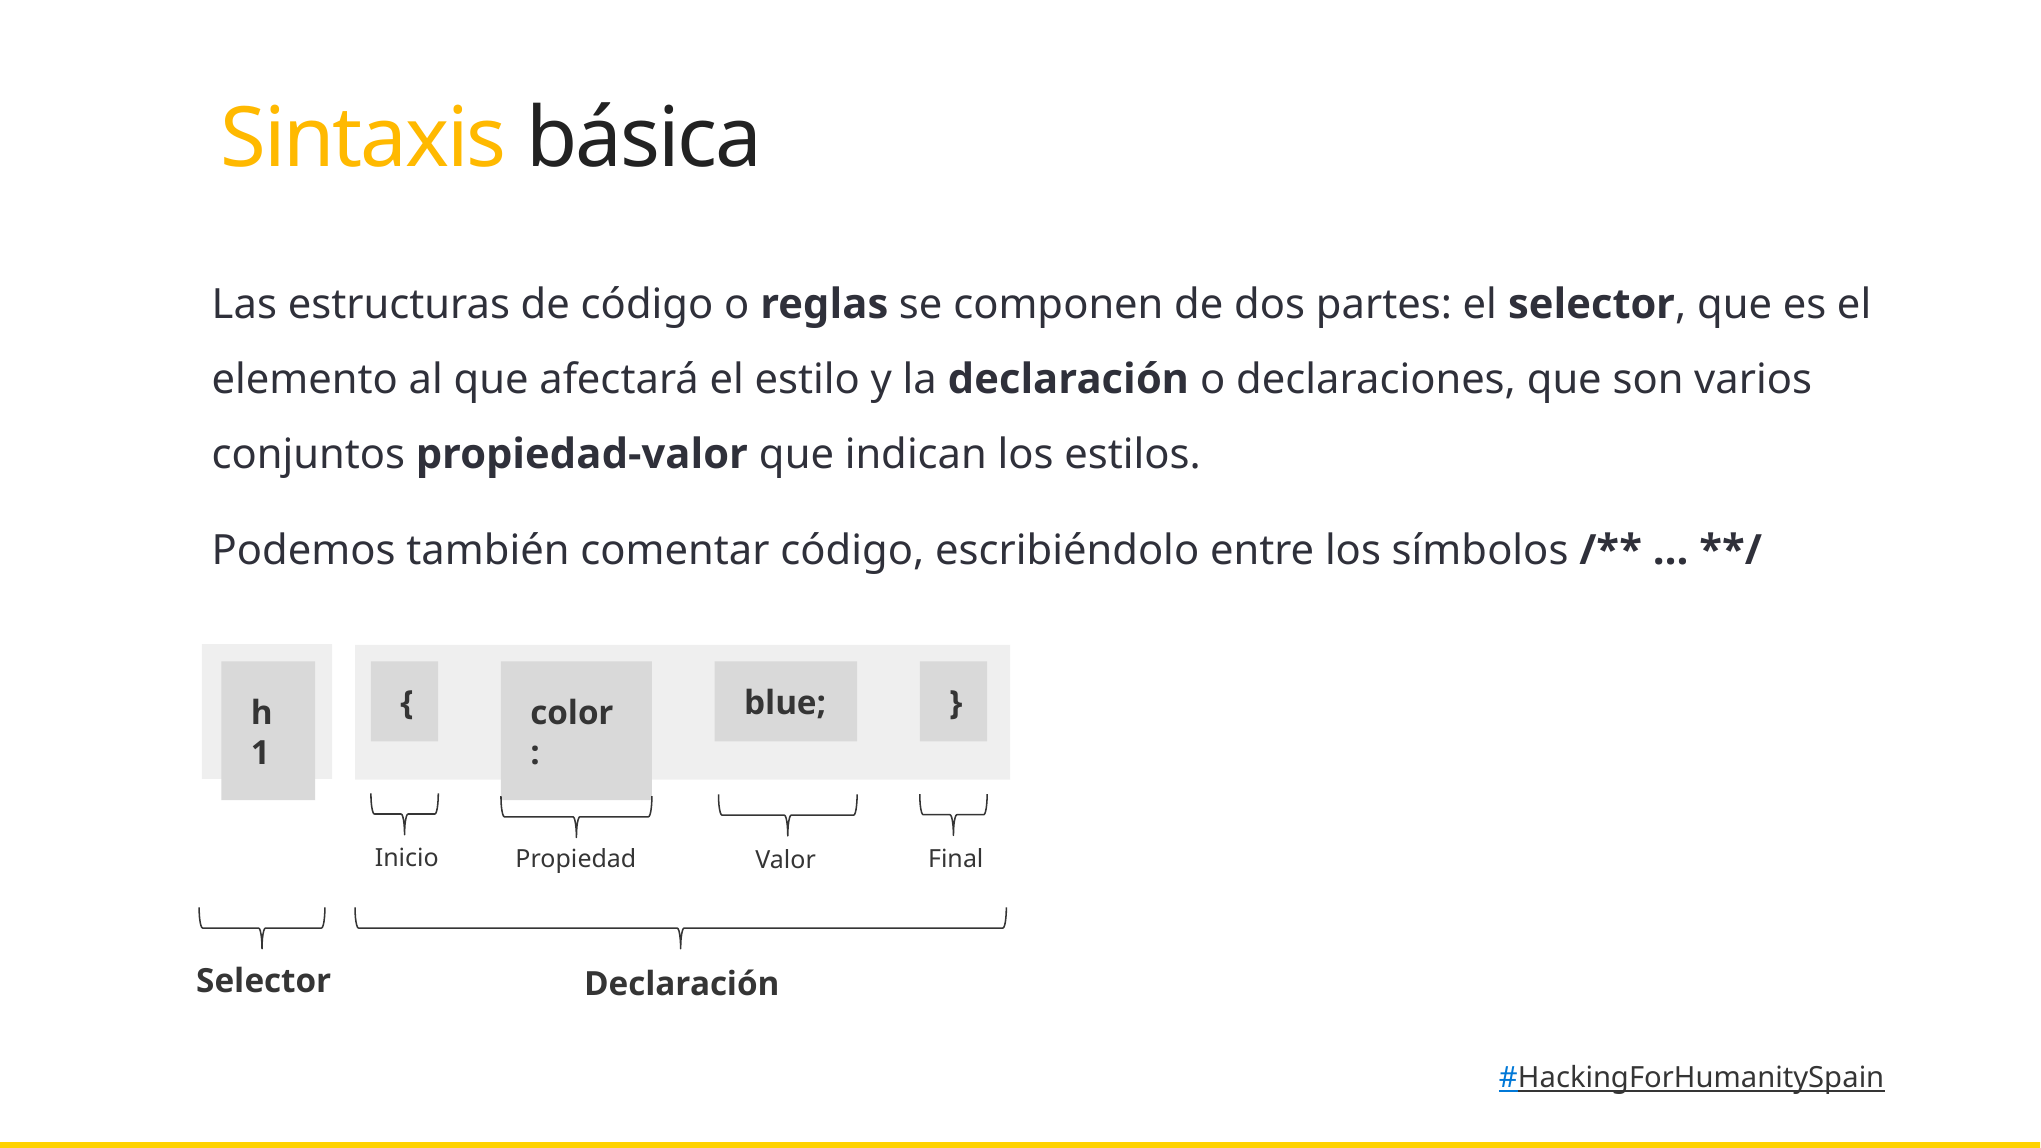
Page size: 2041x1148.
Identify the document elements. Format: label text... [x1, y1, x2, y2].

text_box Las estructuras de código o reglas se componen de dos partes: el selector, que es el elemento al que afectará el estilo y la declaración o declaraciones, que son varios conjuntos propiedad-valor que indican los estilos. Podemos también comentar código, escribiéndolo entre los símbolos /** … **/ [196, 244, 1932, 581]
text_box #HackingForHumanitySpain [1468, 1040, 1947, 1113]
text_box Sintaxis básica [196, 79, 1724, 231]
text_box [166, 643, 1029, 1034]
text_box [0, 1141, 2041, 1148]
